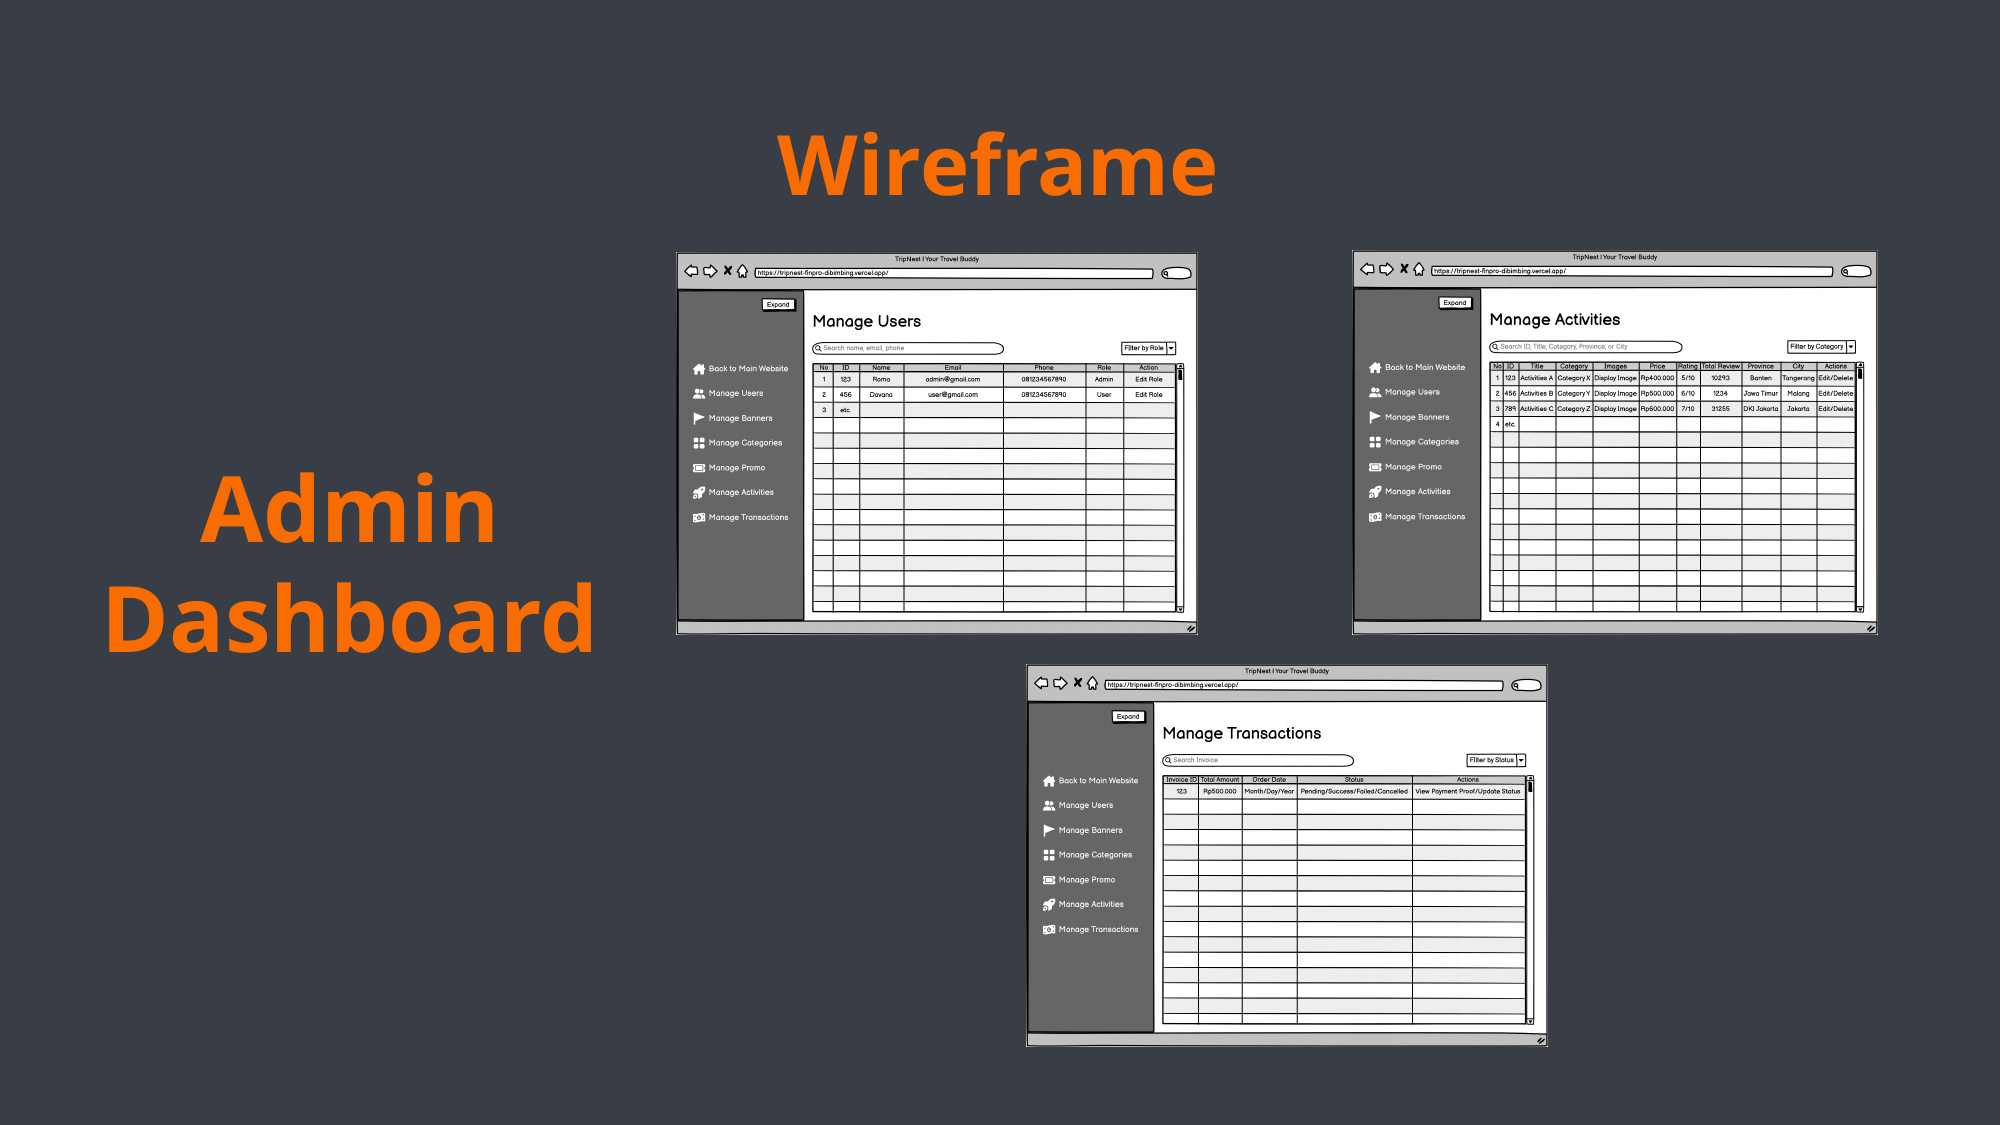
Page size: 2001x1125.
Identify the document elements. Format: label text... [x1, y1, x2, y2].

picture [1352, 250, 1878, 635]
text_box Admin Dashboard [57, 443, 644, 679]
picture [676, 252, 1198, 635]
picture [1026, 664, 1548, 1047]
title Wireframe [99, 116, 1898, 221]
